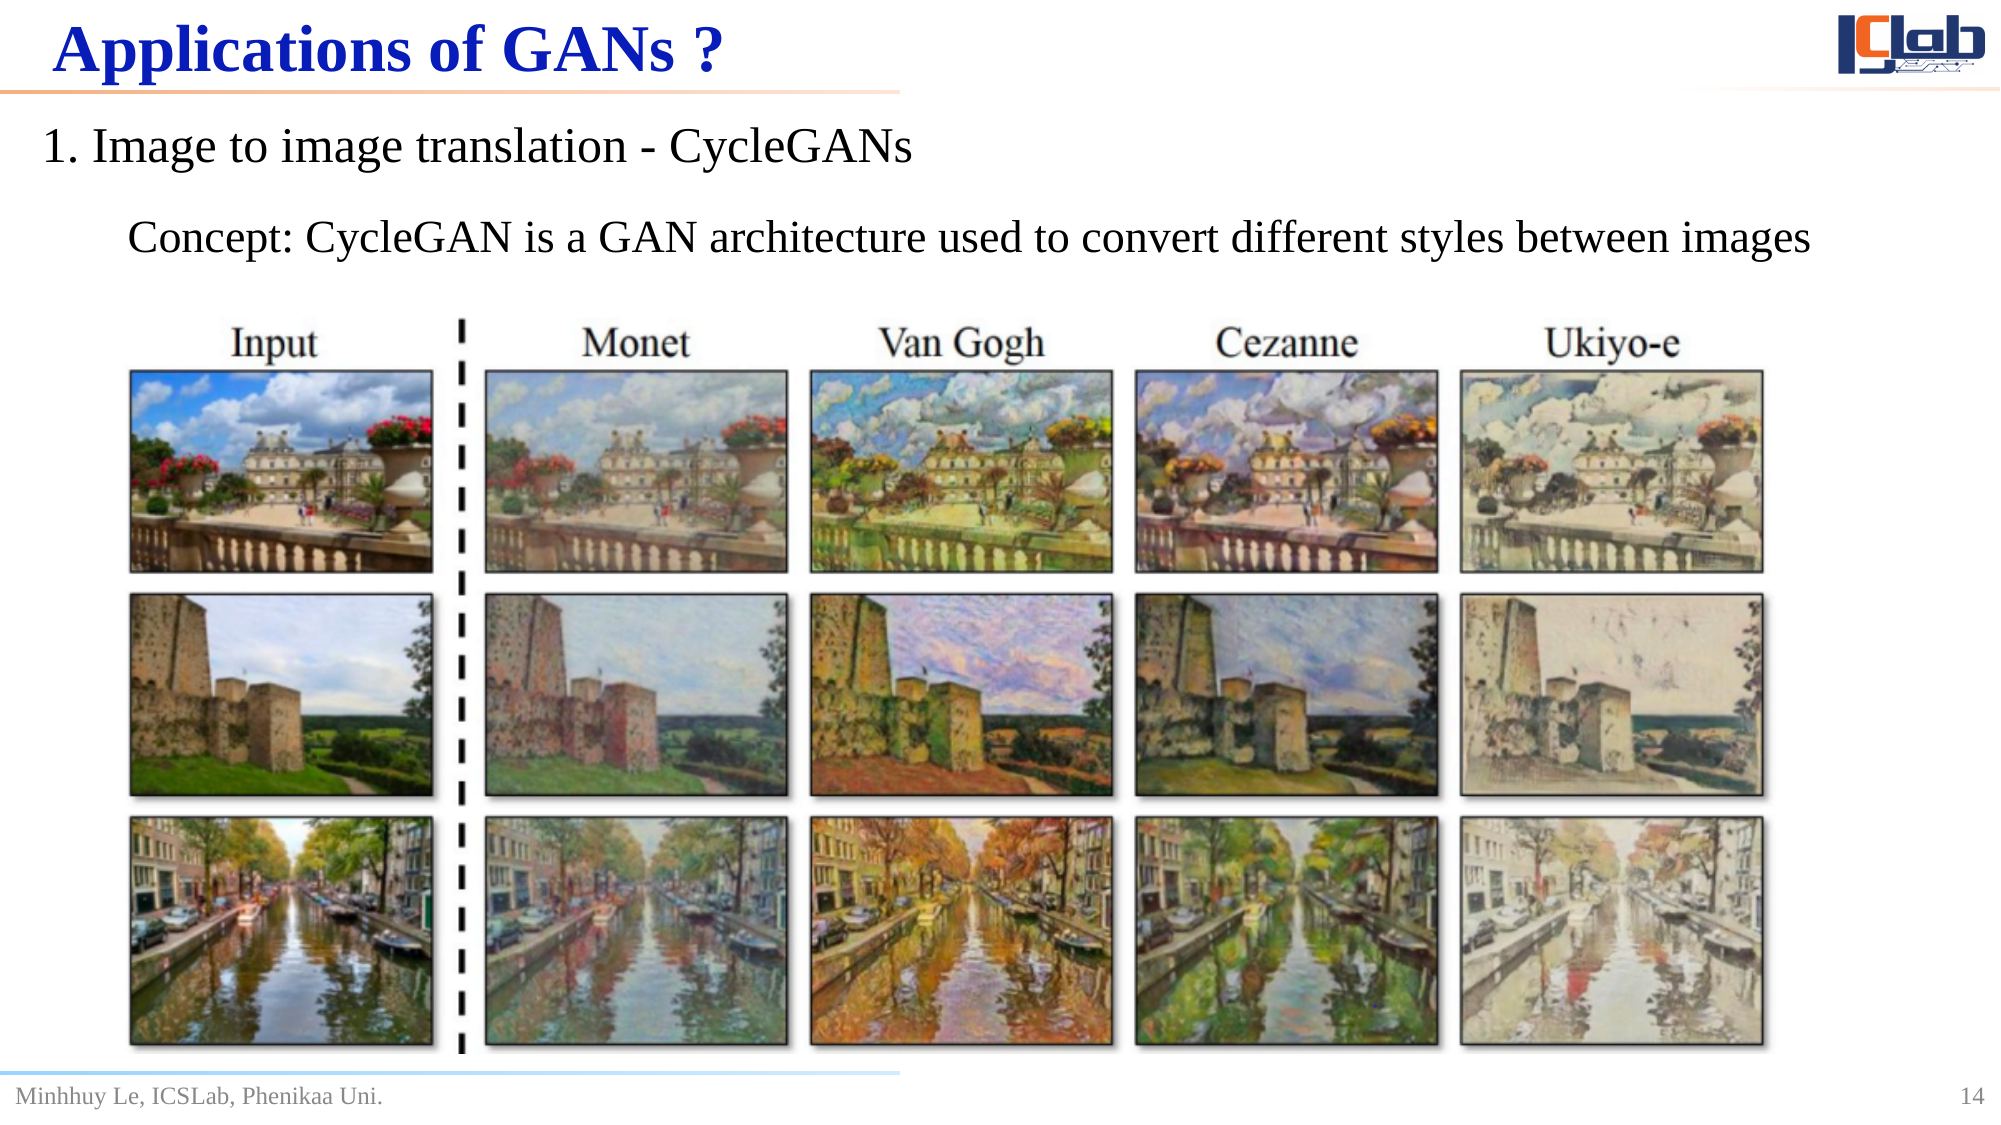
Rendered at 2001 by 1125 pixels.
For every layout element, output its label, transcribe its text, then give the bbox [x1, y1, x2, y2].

text_box 1. Image to image translation - CycleGANs [26, 100, 1058, 193]
list Concept: CycleGAN is a GAN architecture used to convert different styles between images [94, 205, 1845, 320]
title Applications of GANs ? [37, 4, 1725, 95]
picture [102, 315, 1803, 1055]
slide_number 14 [1862, 1065, 2000, 1125]
picture [1835, 12, 1986, 75]
